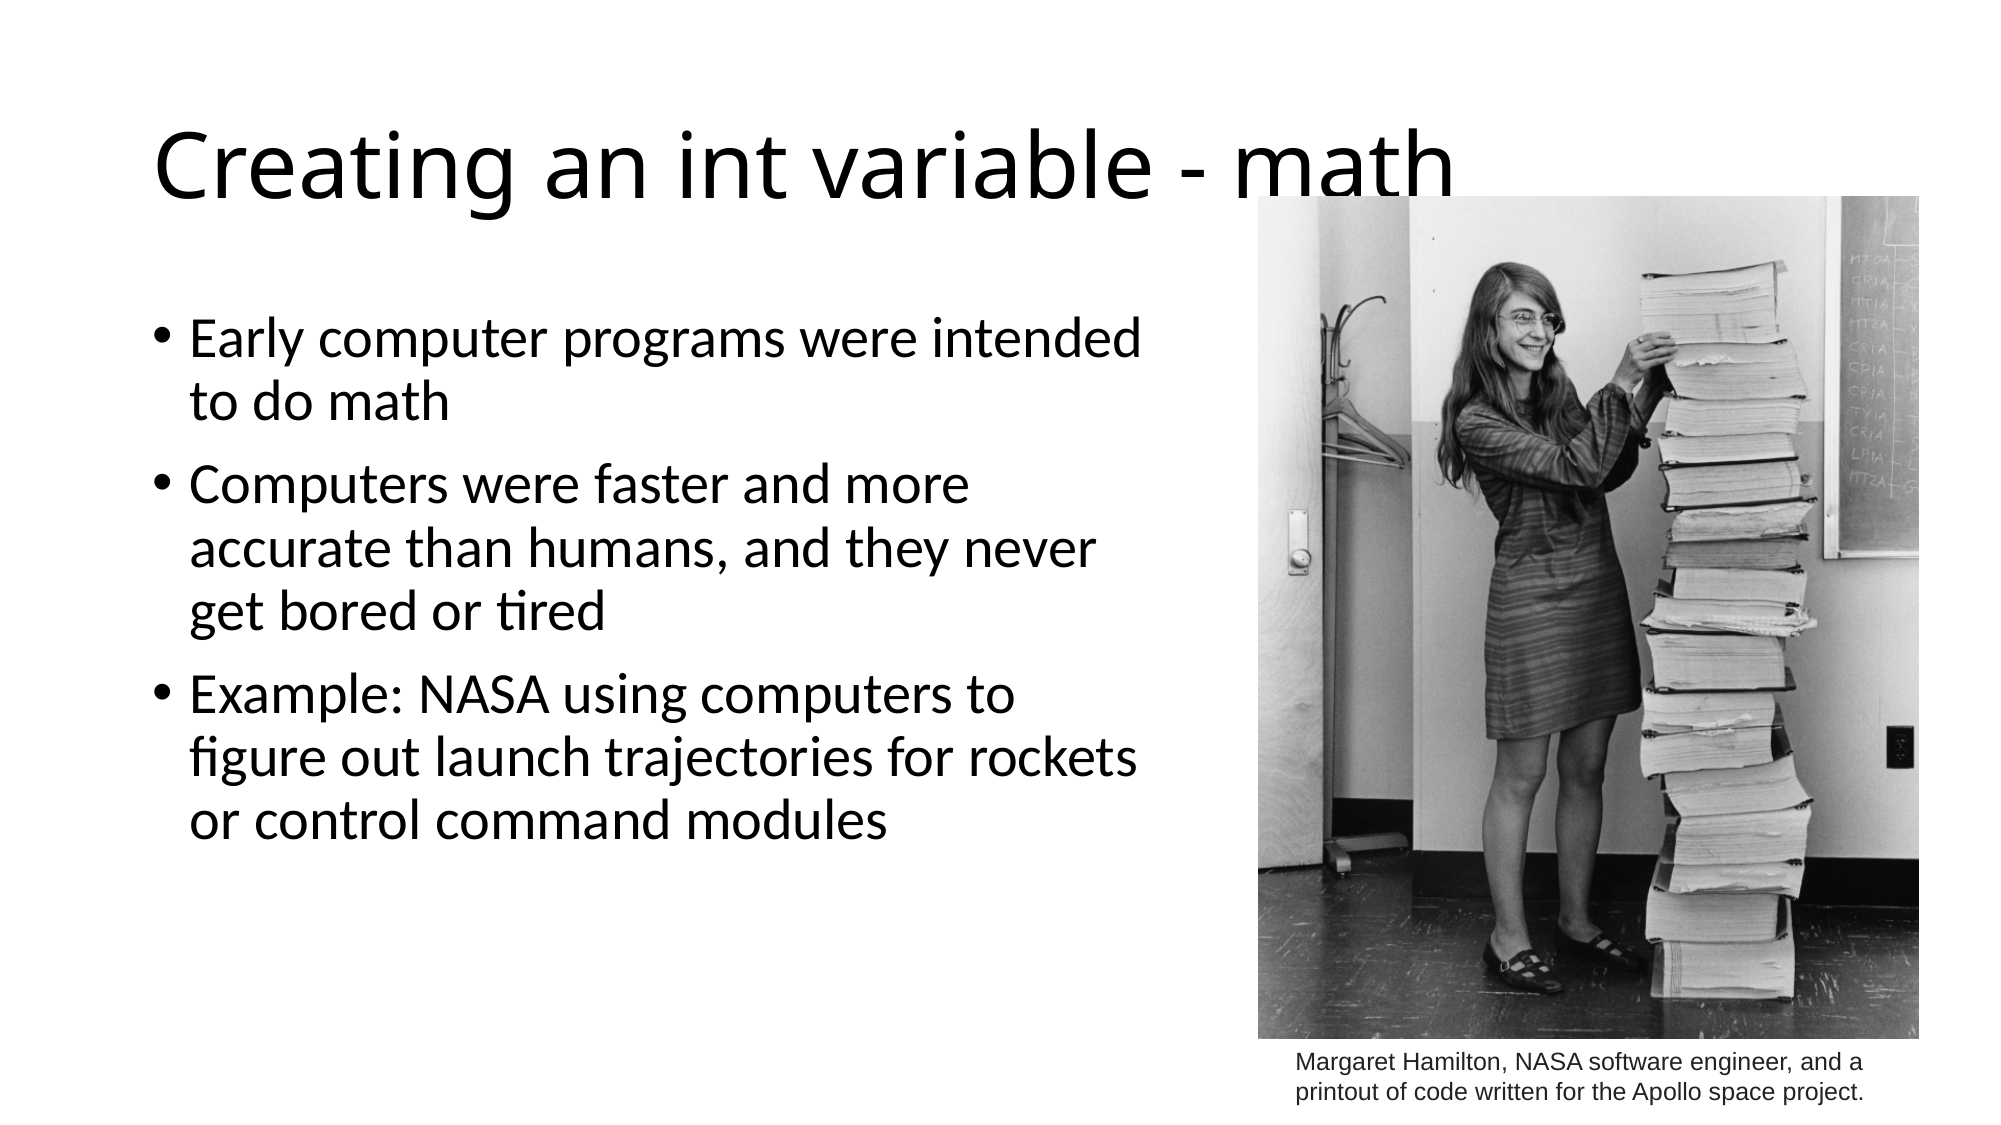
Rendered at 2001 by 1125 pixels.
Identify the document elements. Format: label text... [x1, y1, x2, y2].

picture [1258, 196, 1919, 1039]
title Creating an int variable - math [137, 59, 1863, 278]
list Early computer programs were intended to do math Computers were faster and more accurate than humans, and they never get bored or tired Example: NASA using computers to figure out launch trajectories for rockets or control command modules [137, 299, 1177, 1014]
text_box Margaret Hamilton, NASA software engineer, and a printout of code written for the Apollo space project. [1280, 1039, 1919, 1113]
